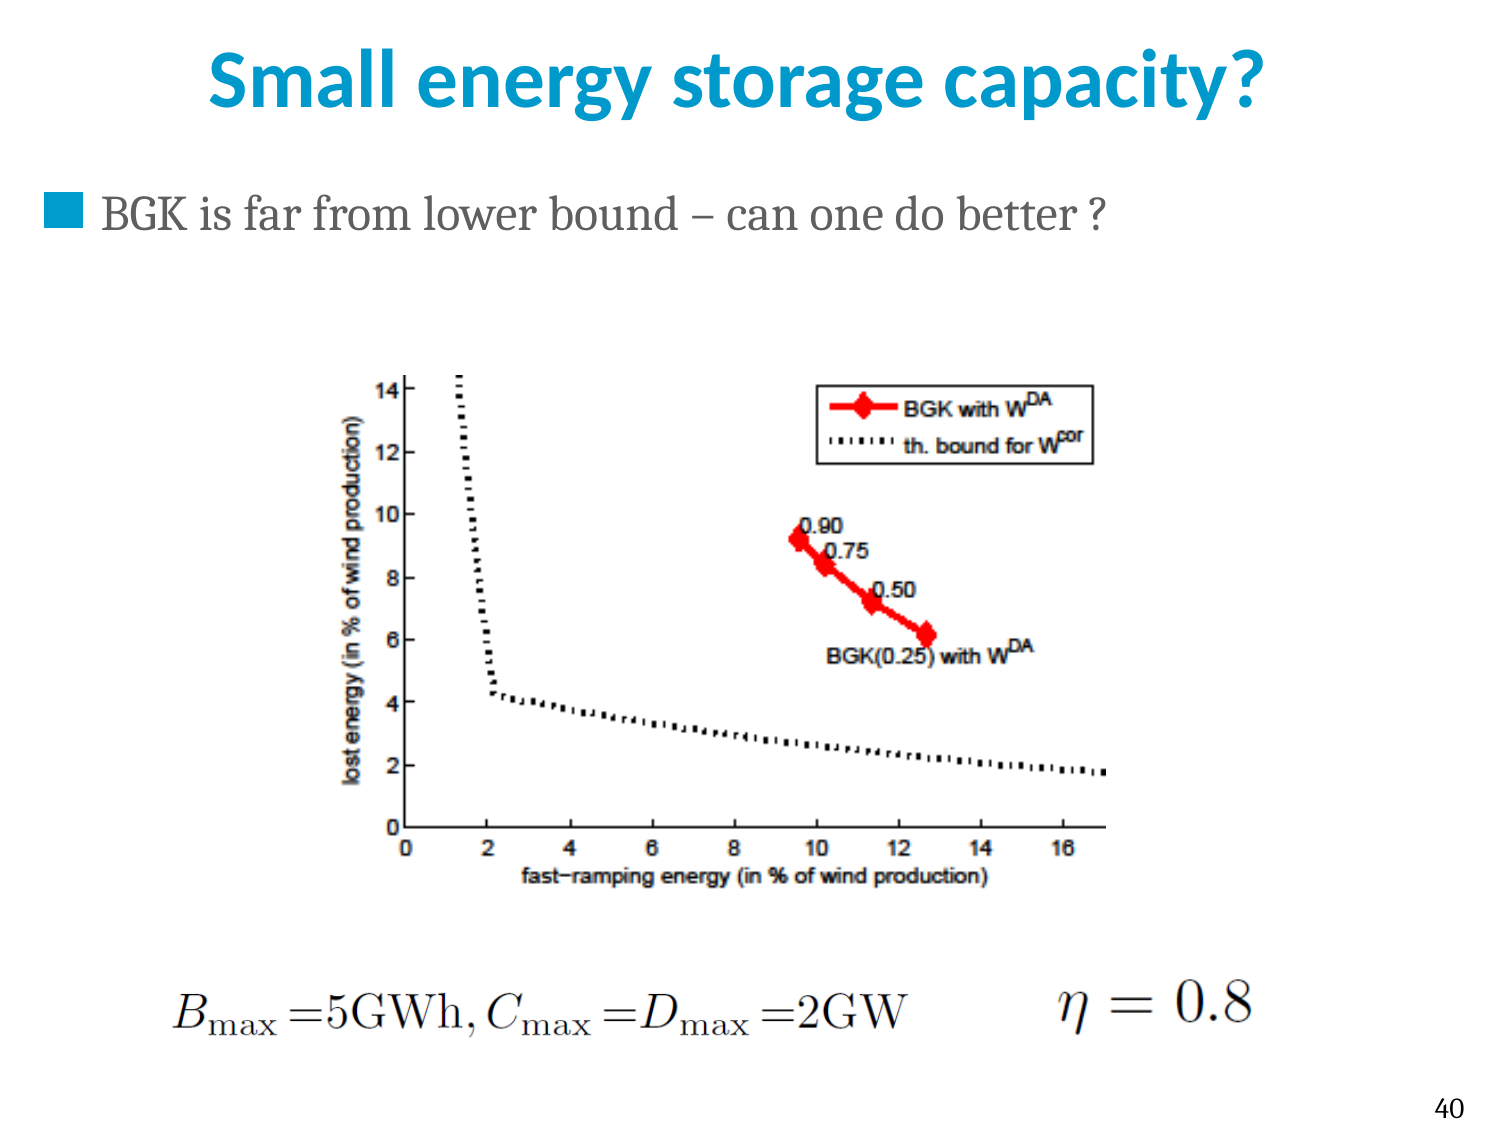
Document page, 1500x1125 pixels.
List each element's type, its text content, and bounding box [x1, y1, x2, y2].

title Small energy storage capacity? [17, 0, 1460, 150]
picture [1043, 956, 1280, 1046]
list BGK is far from lower bound – can one do better ? [29, 172, 1483, 1107]
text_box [331, 374, 1107, 893]
picture [165, 981, 913, 1045]
footer 40 [1399, 1082, 1500, 1125]
